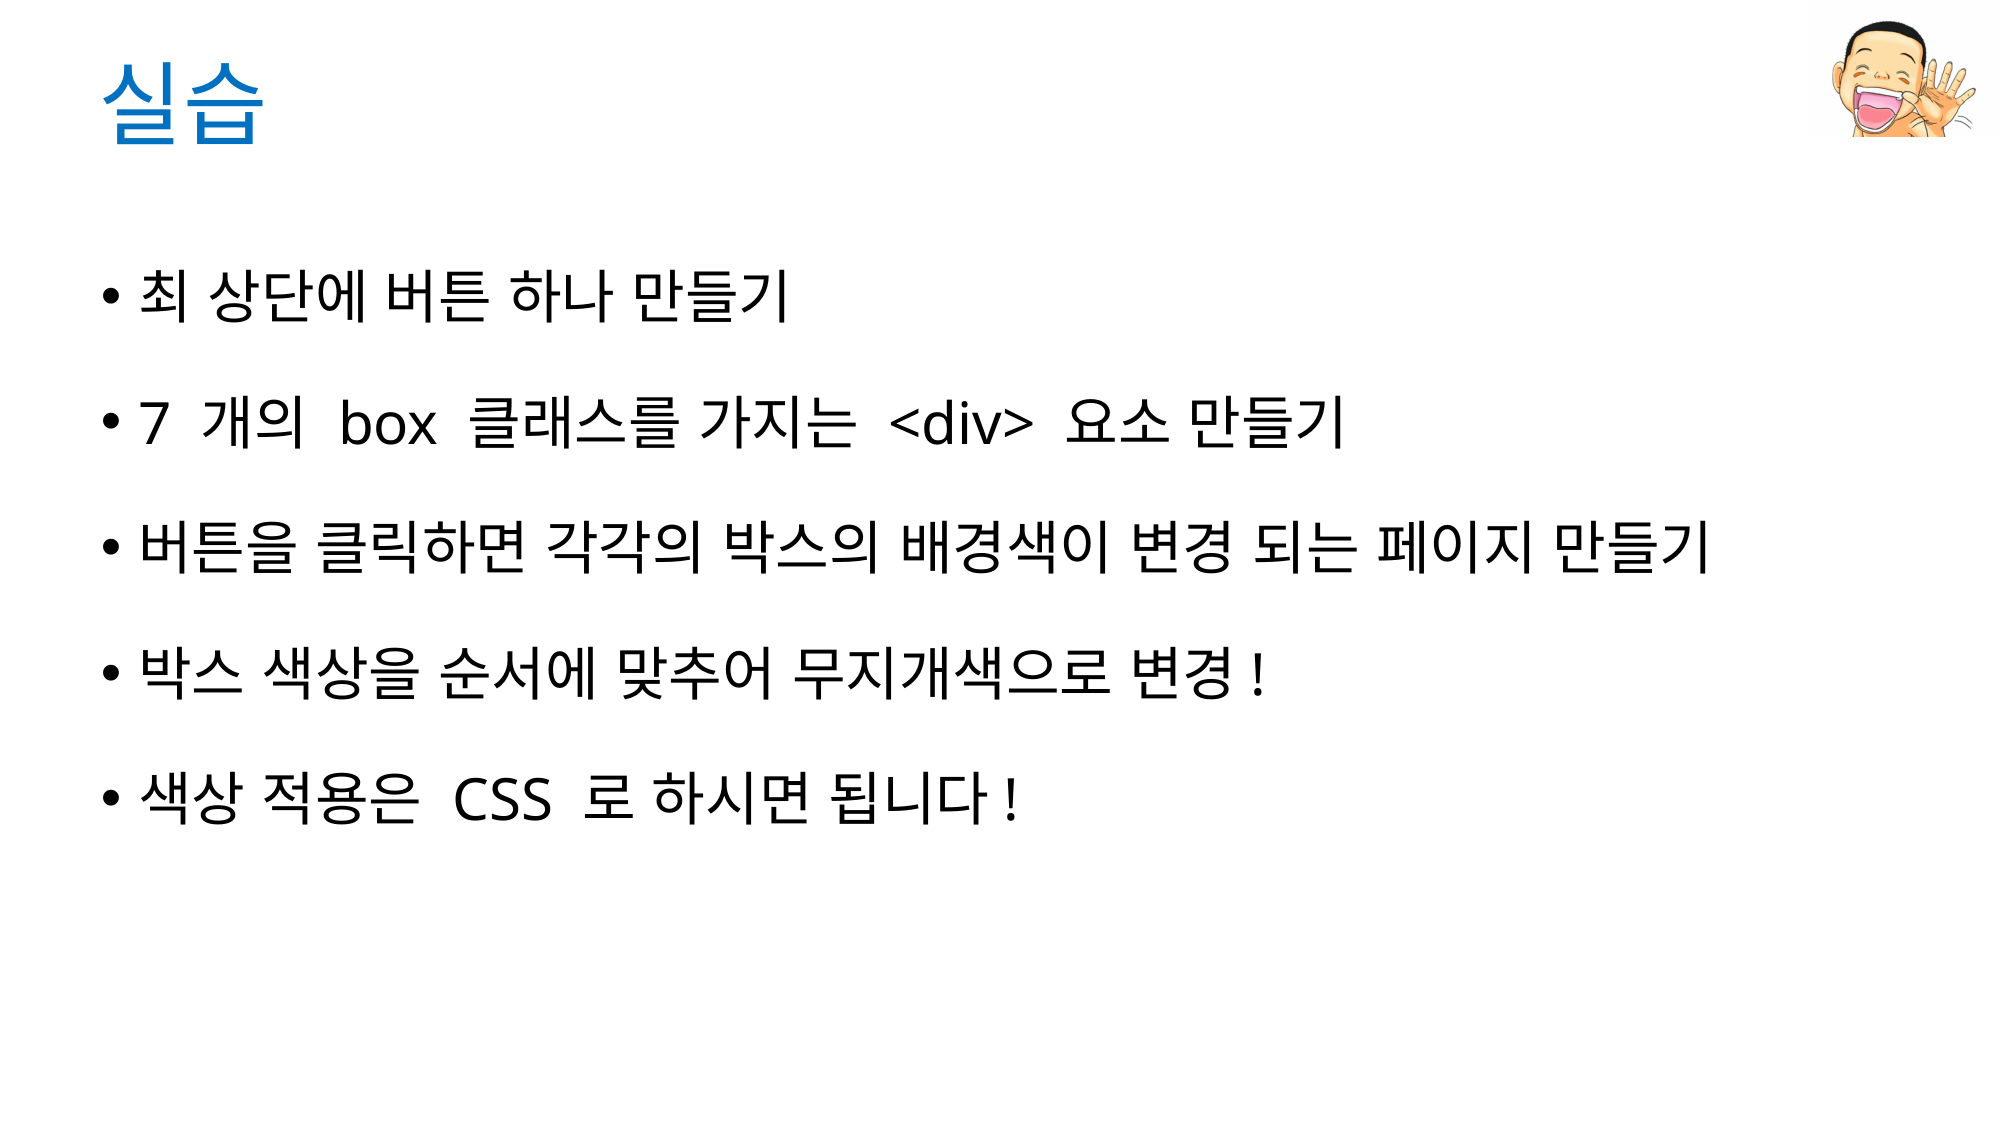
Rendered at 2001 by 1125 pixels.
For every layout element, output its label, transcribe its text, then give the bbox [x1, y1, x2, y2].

picture [1931, 0, 2000, 137]
text_box 최 상단에 버튼 하나 만들기 7 개의 box 클래스를 가지는 <div> 요소 만들기 버튼을 클릭하면 각각의 박스의 배경색이 변경 되는 페이지 만들기 박스 색상을 순서에 맞추어 무지개색으로 변경! 색상 적용은 CSS 로 하시면 됩니다! [85, 217, 1863, 1077]
title 실습 [83, 0, 1931, 218]
